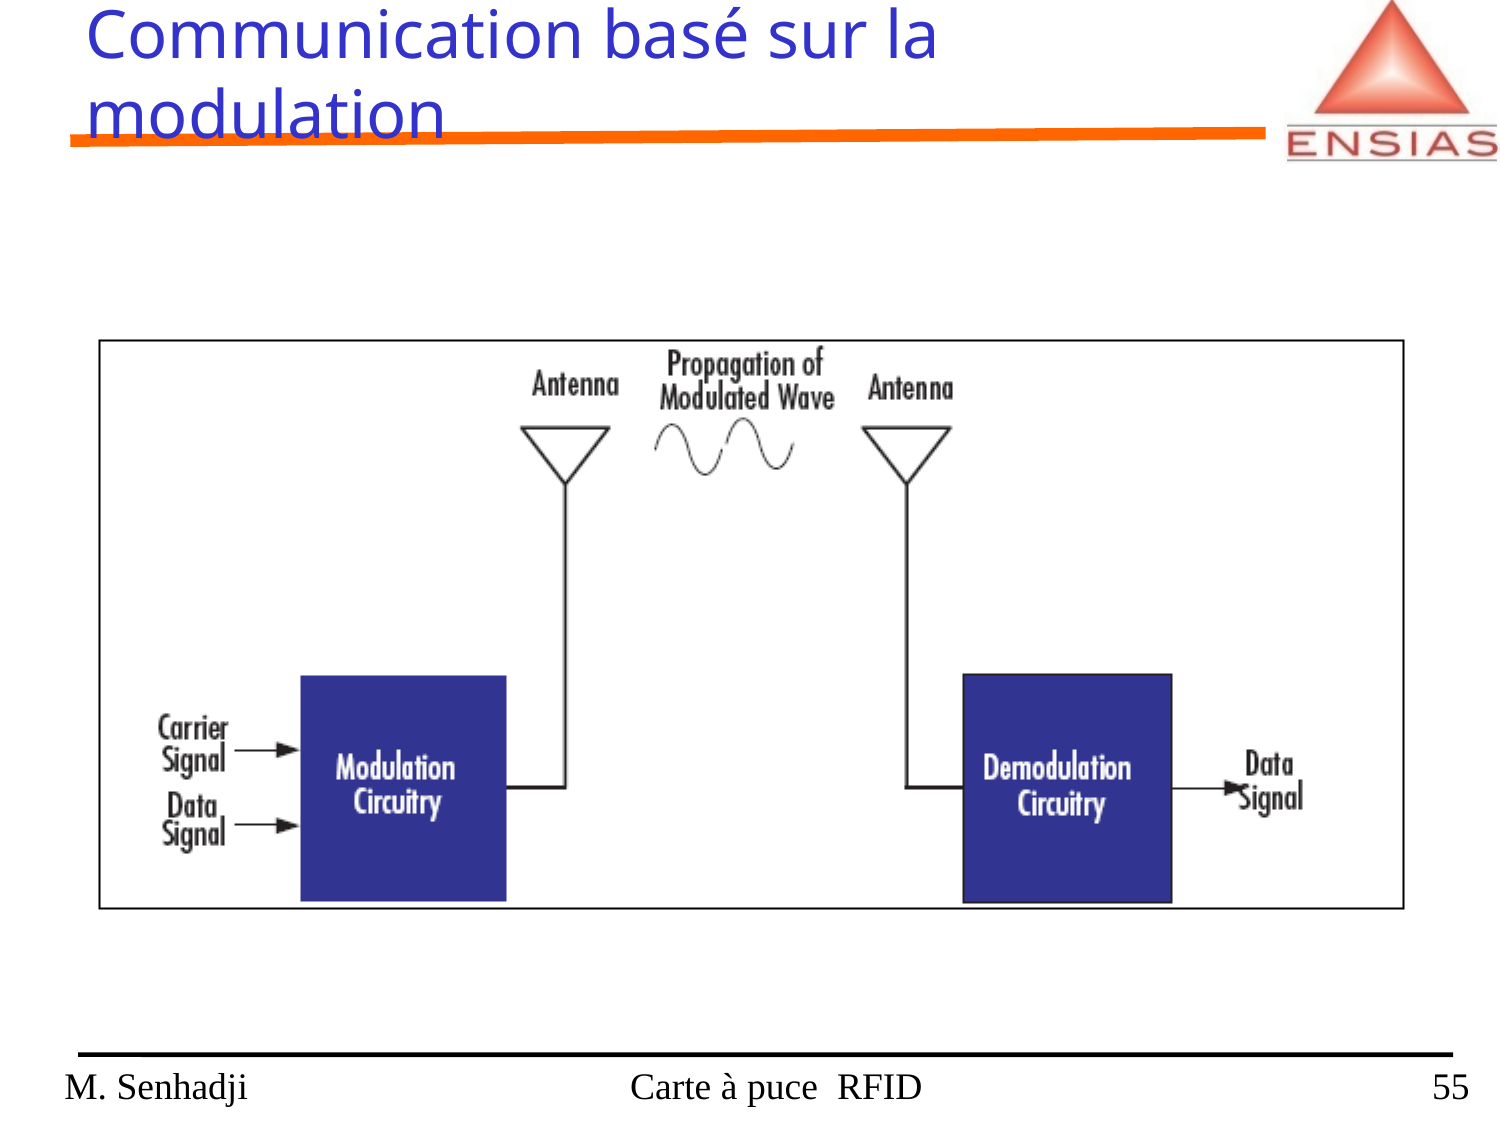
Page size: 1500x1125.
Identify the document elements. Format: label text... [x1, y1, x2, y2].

title Communication basé sur la modulation [70, 20, 1273, 124]
picture [95, 336, 1407, 915]
picture [1284, 0, 1500, 164]
